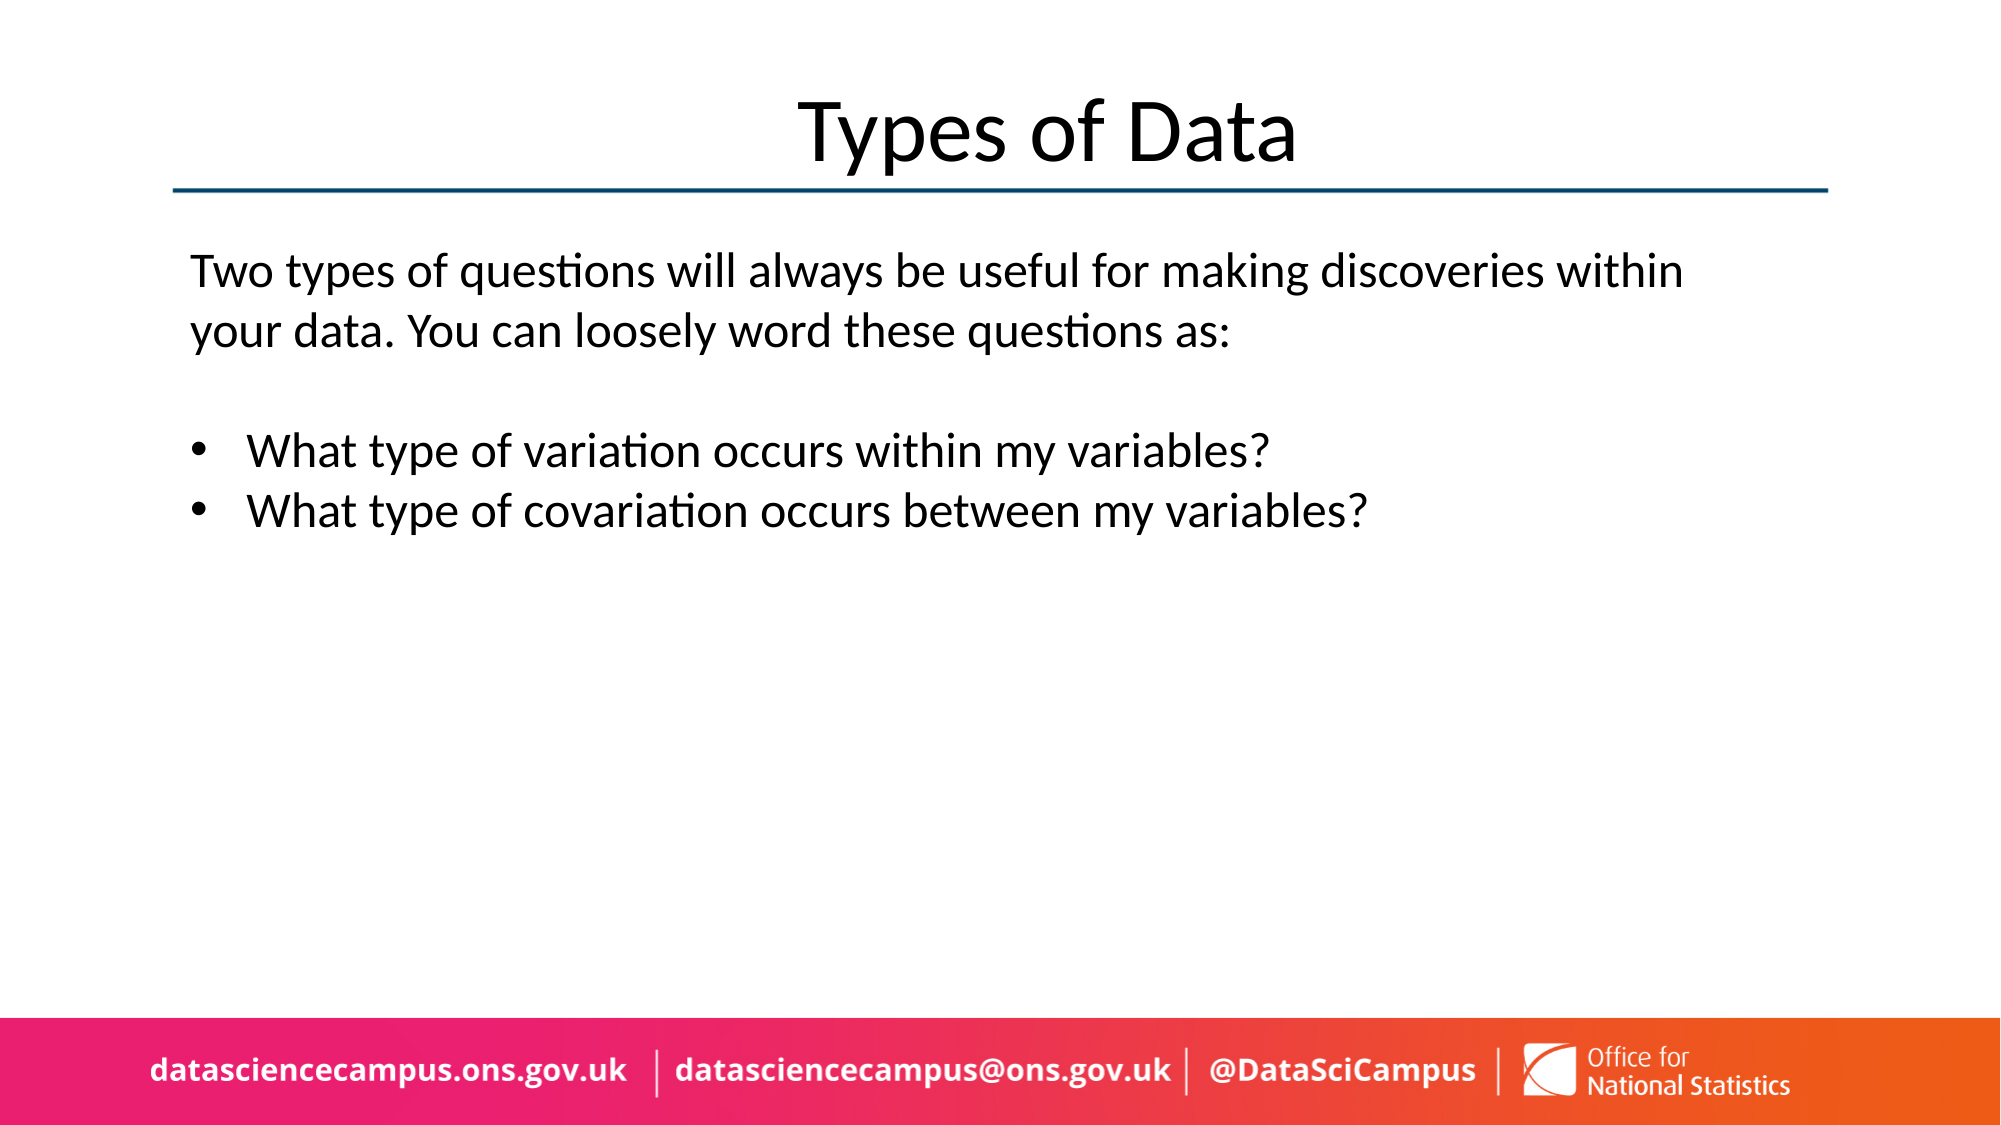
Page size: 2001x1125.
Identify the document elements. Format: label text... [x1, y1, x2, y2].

picture [0, 0, 2001, 1125]
title Types of Data [16, 30, 2000, 219]
text_box Two types of questions will always be useful for making discoveries within your data. You can loosely word these questions as: What type of variation occurs within my variables? What type of covariation occurs between my variables? [175, 230, 1788, 546]
